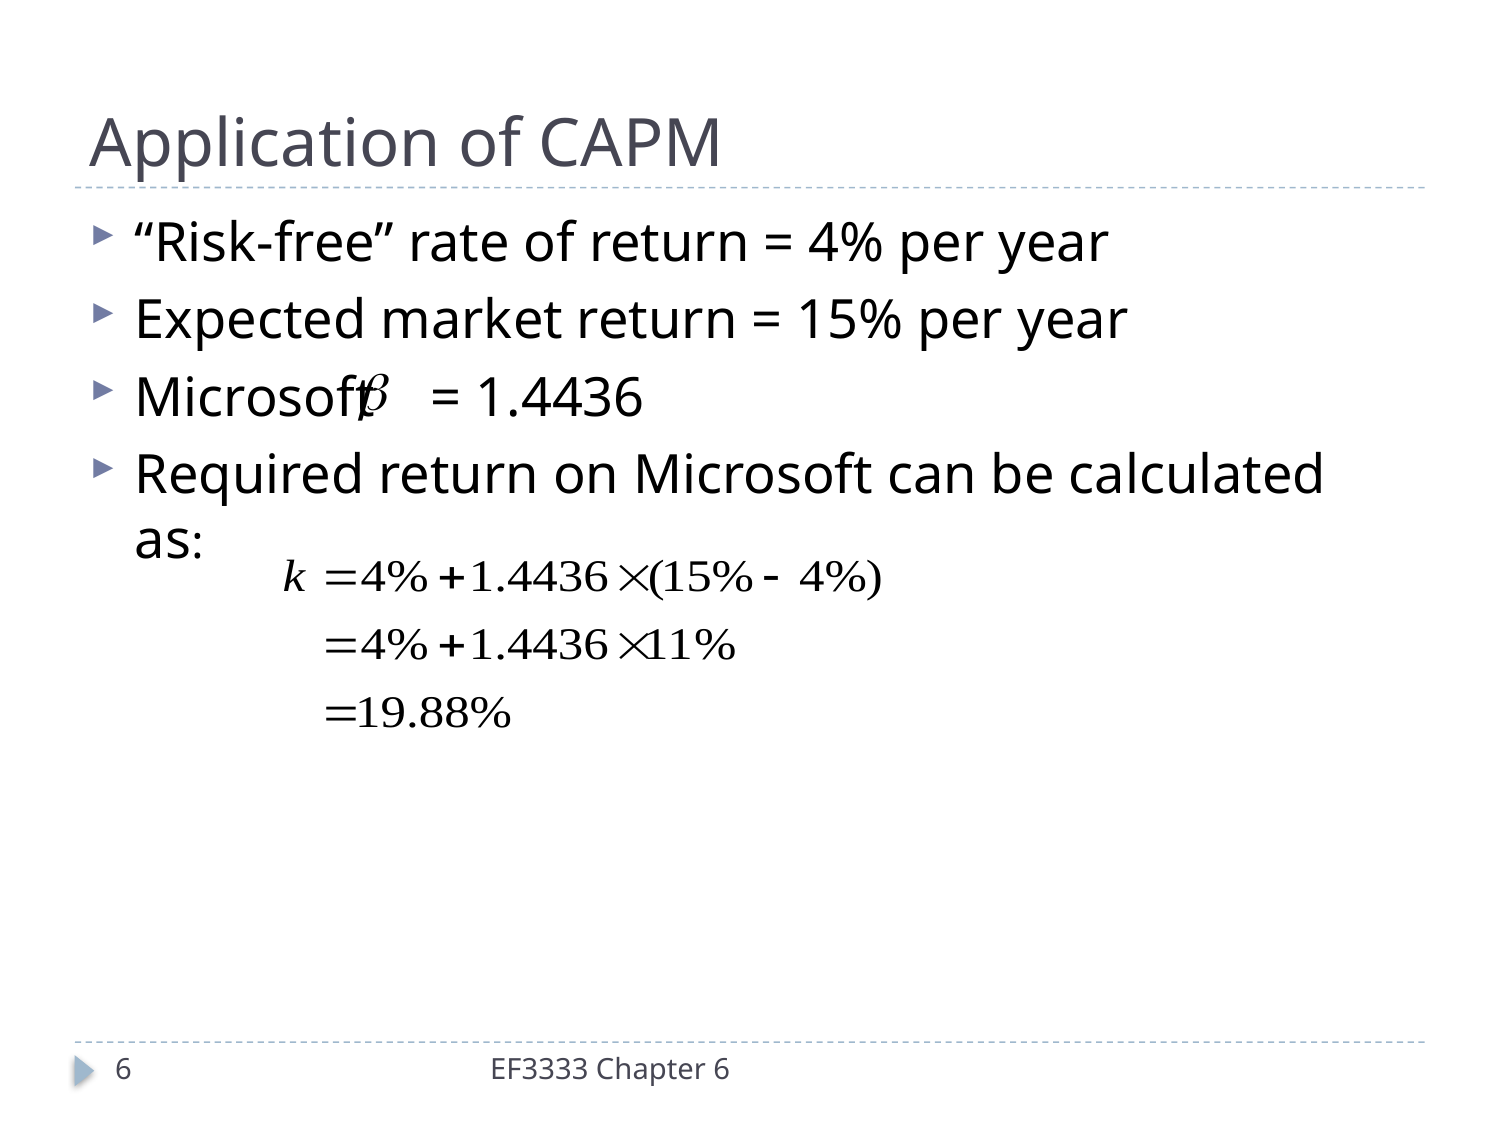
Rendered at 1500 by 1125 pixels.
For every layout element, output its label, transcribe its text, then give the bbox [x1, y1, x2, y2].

footer EF3333 Chapter 6 [475, 1042, 1051, 1103]
list “Risk-free” rate of return = 4% per year Expected market return = 15% per year Microsoft = 1.4436 Required return on Microsoft can be calculated as: [75, 200, 1425, 1006]
title Application of CAPM [75, 24, 1425, 188]
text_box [348, 361, 402, 433]
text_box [274, 549, 891, 739]
slide_number 6 [100, 1042, 426, 1103]
